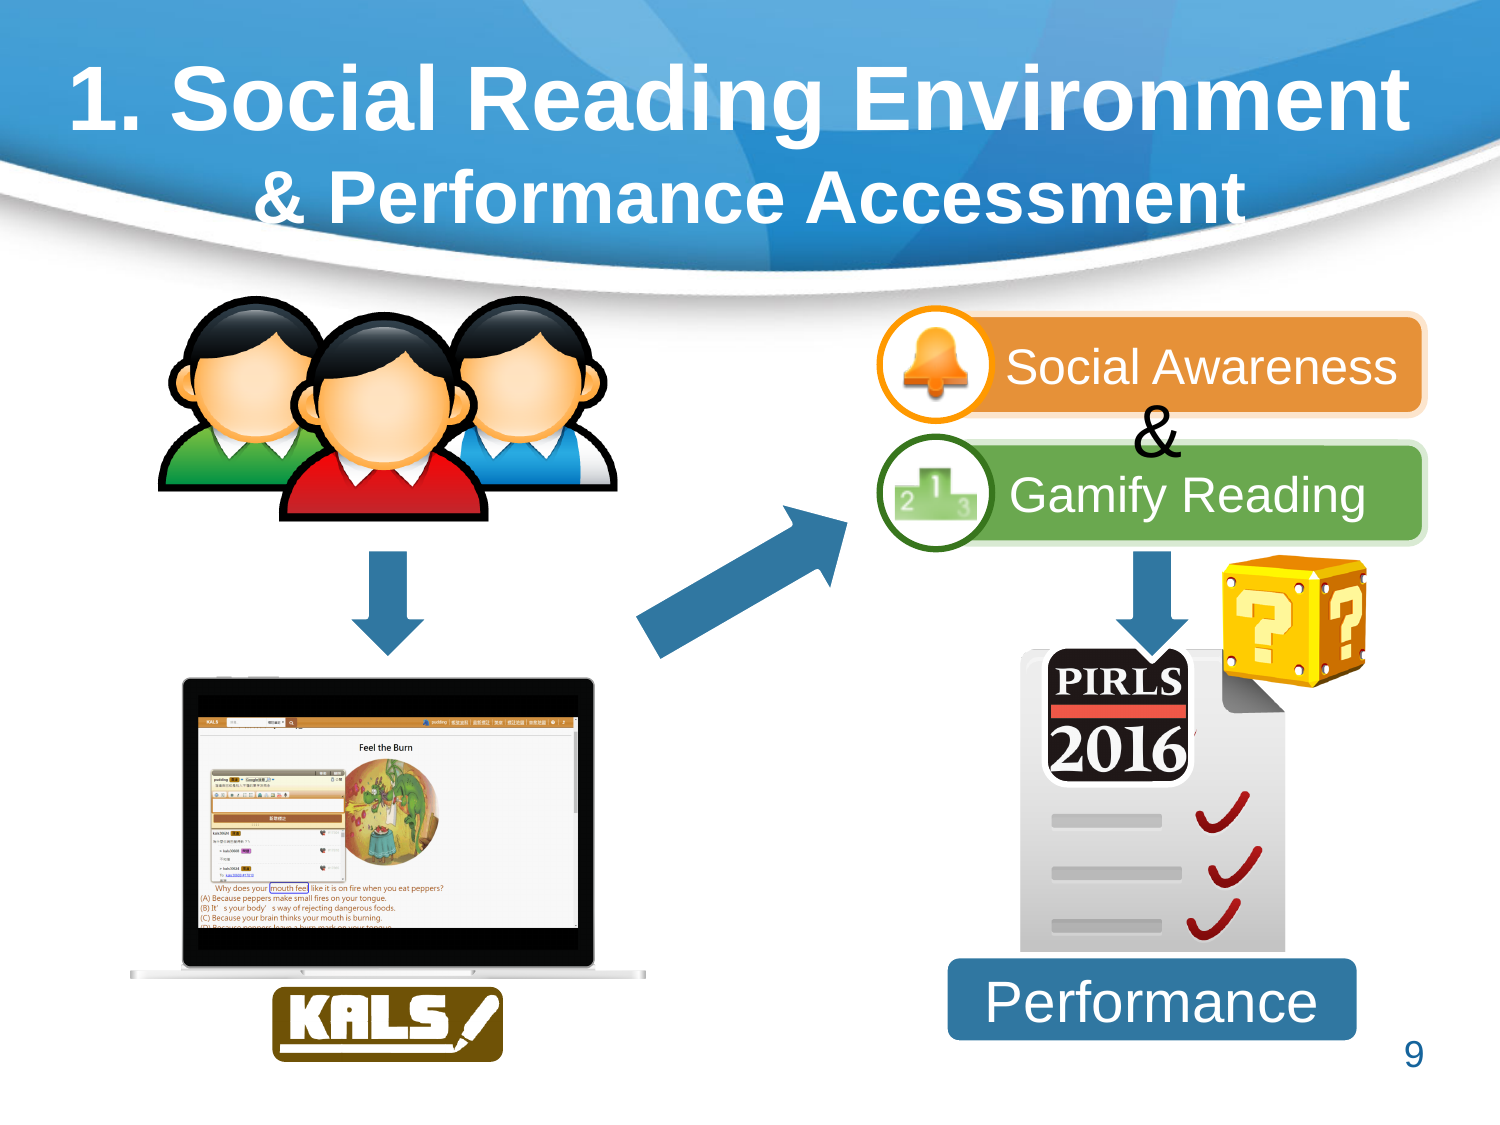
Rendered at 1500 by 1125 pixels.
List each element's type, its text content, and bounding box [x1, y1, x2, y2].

text_box [343, 548, 433, 661]
text_box Social Awareness [963, 313, 1425, 416]
title 1. Social Reading Environment & Performance Accessment [52, 45, 1448, 233]
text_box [157, 294, 618, 522]
text_box [905, 411, 968, 421]
text_box [631, 500, 852, 664]
text_box [879, 308, 993, 403]
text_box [944, 645, 1360, 1044]
text_box & [1093, 367, 1222, 459]
picture [0, 0, 1500, 1125]
text_box [1107, 548, 1197, 643]
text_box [879, 436, 993, 550]
text_box Gamify Reading [996, 442, 1426, 544]
